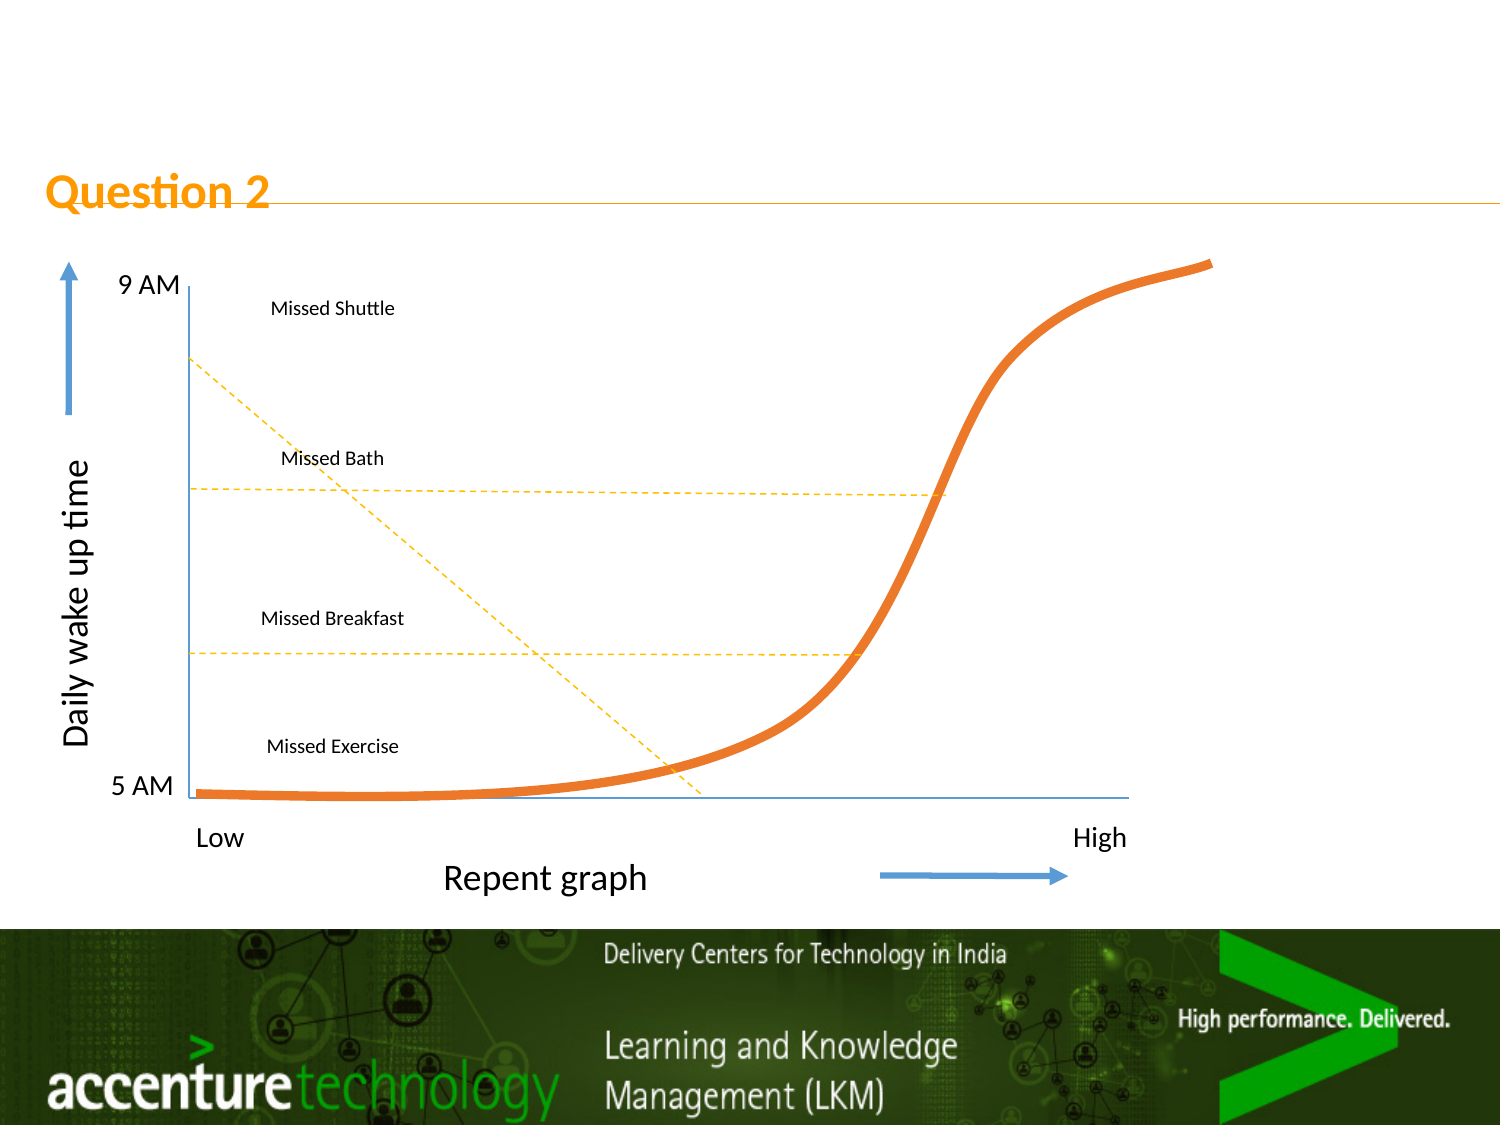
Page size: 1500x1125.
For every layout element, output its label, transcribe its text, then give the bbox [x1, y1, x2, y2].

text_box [190, 488, 947, 496]
text_box Repent graph [435, 845, 656, 906]
text_box [465, 496, 938, 653]
text_box 9 AM [109, 257, 189, 308]
title Question 2 [44, 0, 1159, 221]
text_box Missed Bath [273, 437, 393, 478]
text_box High [1065, 811, 1135, 862]
text_box Missed Shuttle [263, 286, 403, 327]
text_box Missed Breakfast [253, 597, 413, 638]
text_box 5 AM [103, 758, 182, 809]
text_box Low [188, 811, 253, 862]
picture [0, 929, 1500, 1125]
text_box Daily wake up time [42, 452, 103, 757]
text_box Missed Exercise [259, 725, 407, 766]
text_box [781, 262, 1212, 488]
text_box [196, 656, 857, 797]
